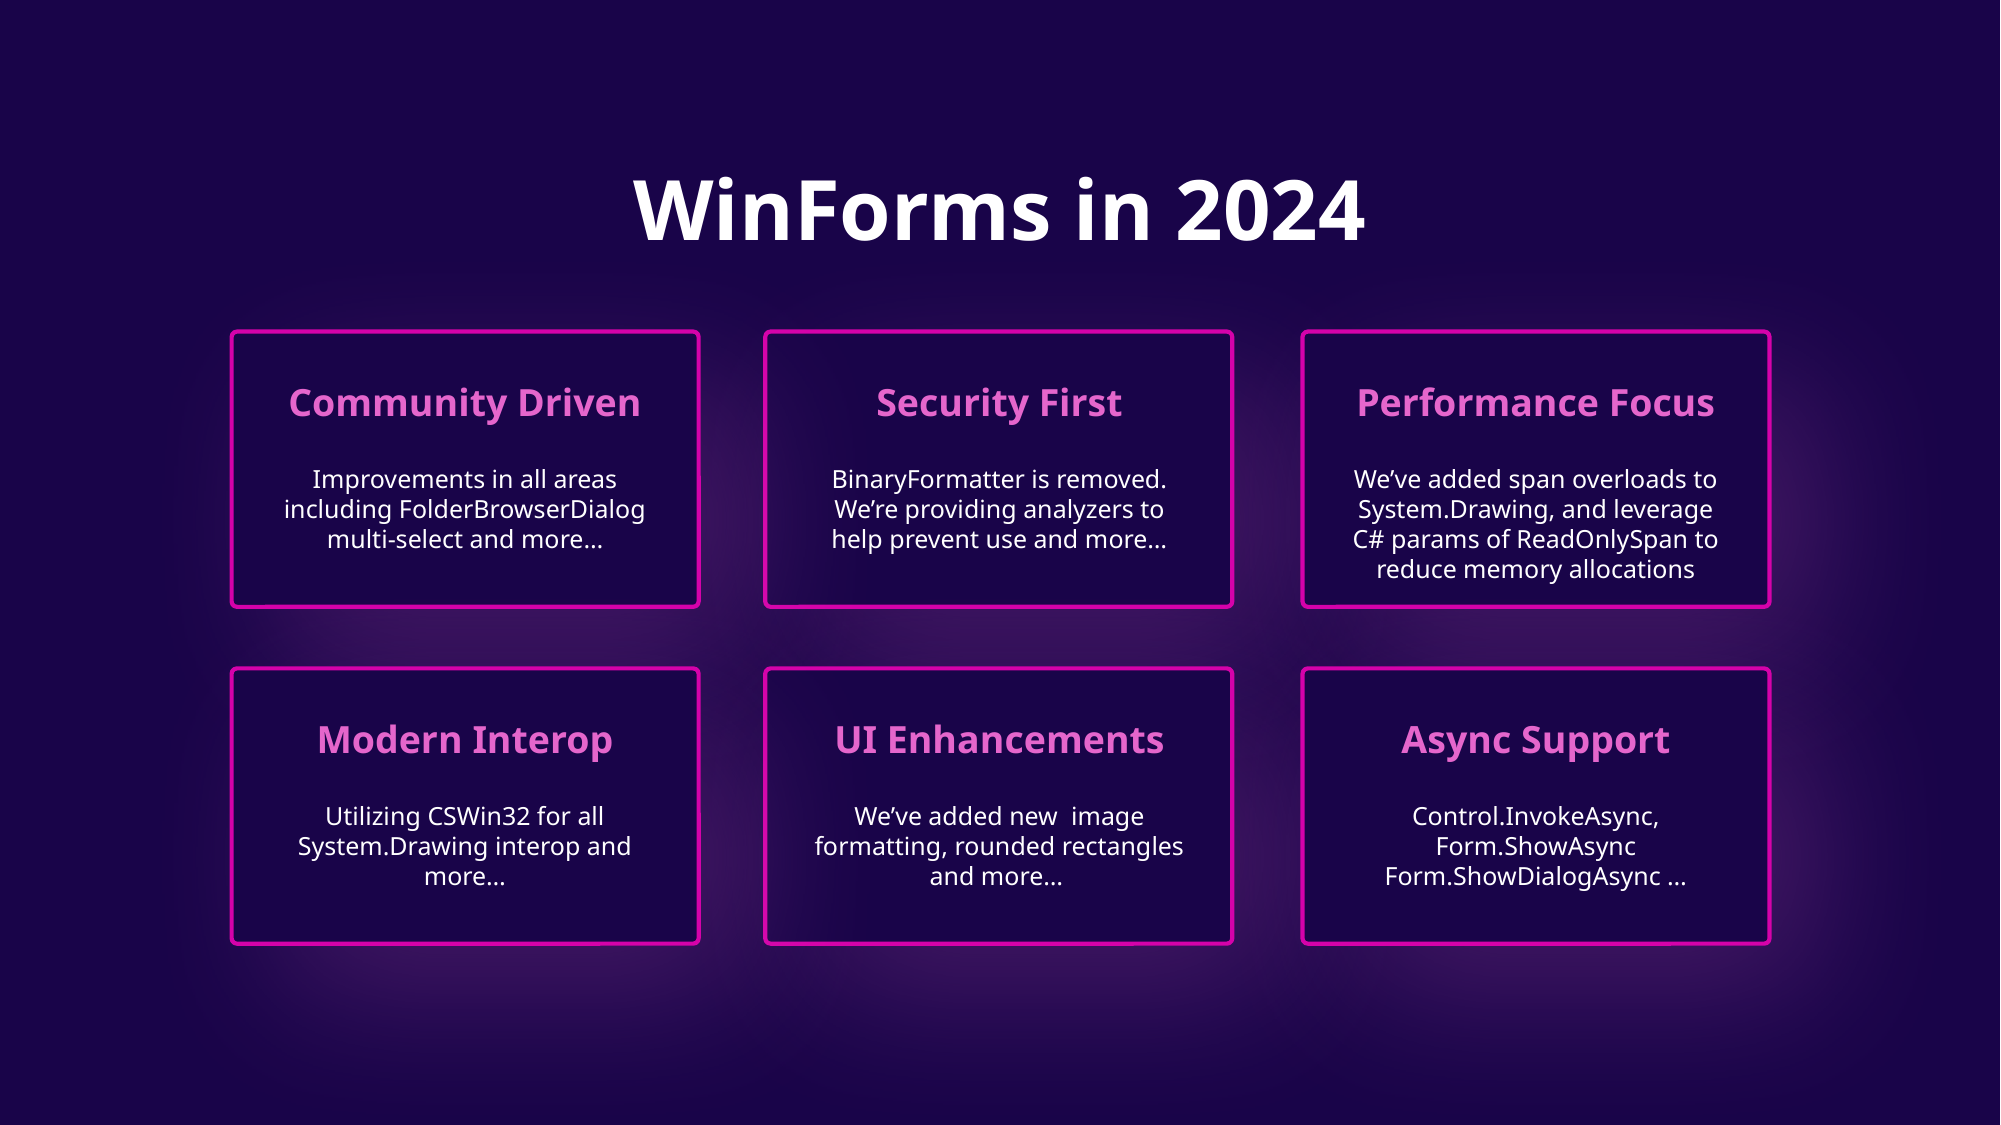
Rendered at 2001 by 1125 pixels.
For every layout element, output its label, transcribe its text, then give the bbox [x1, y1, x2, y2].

list Community Driven [275, 379, 655, 425]
list BinaryFormatter is removed. We’re providing analyzers to help prevent use and more… [809, 463, 1190, 555]
list Control.InvokeAsync, Form.ShowAsync Form.ShowDialogAsync … [1346, 800, 1726, 892]
list Modern Interop [275, 715, 655, 762]
list Utilizing CSWin32 for all System.Drawing interop and more… [275, 800, 655, 892]
list Performance Focus [1346, 379, 1726, 425]
list We’ve added span overloads to System.Drawing, and leverage C# params of ReadOnlySpan to reduce memory allocations [1346, 463, 1726, 585]
list Improvements in all areas including FolderBrowserDialog multi-select and more… [275, 463, 655, 555]
title WinForms in 2024 [93, 157, 1907, 259]
list UI Enhancements [809, 715, 1190, 762]
list We’ve added new image formatting, rounded rectangles and more… [809, 800, 1190, 892]
list Security First [809, 379, 1190, 425]
list Async Support [1346, 715, 1726, 762]
